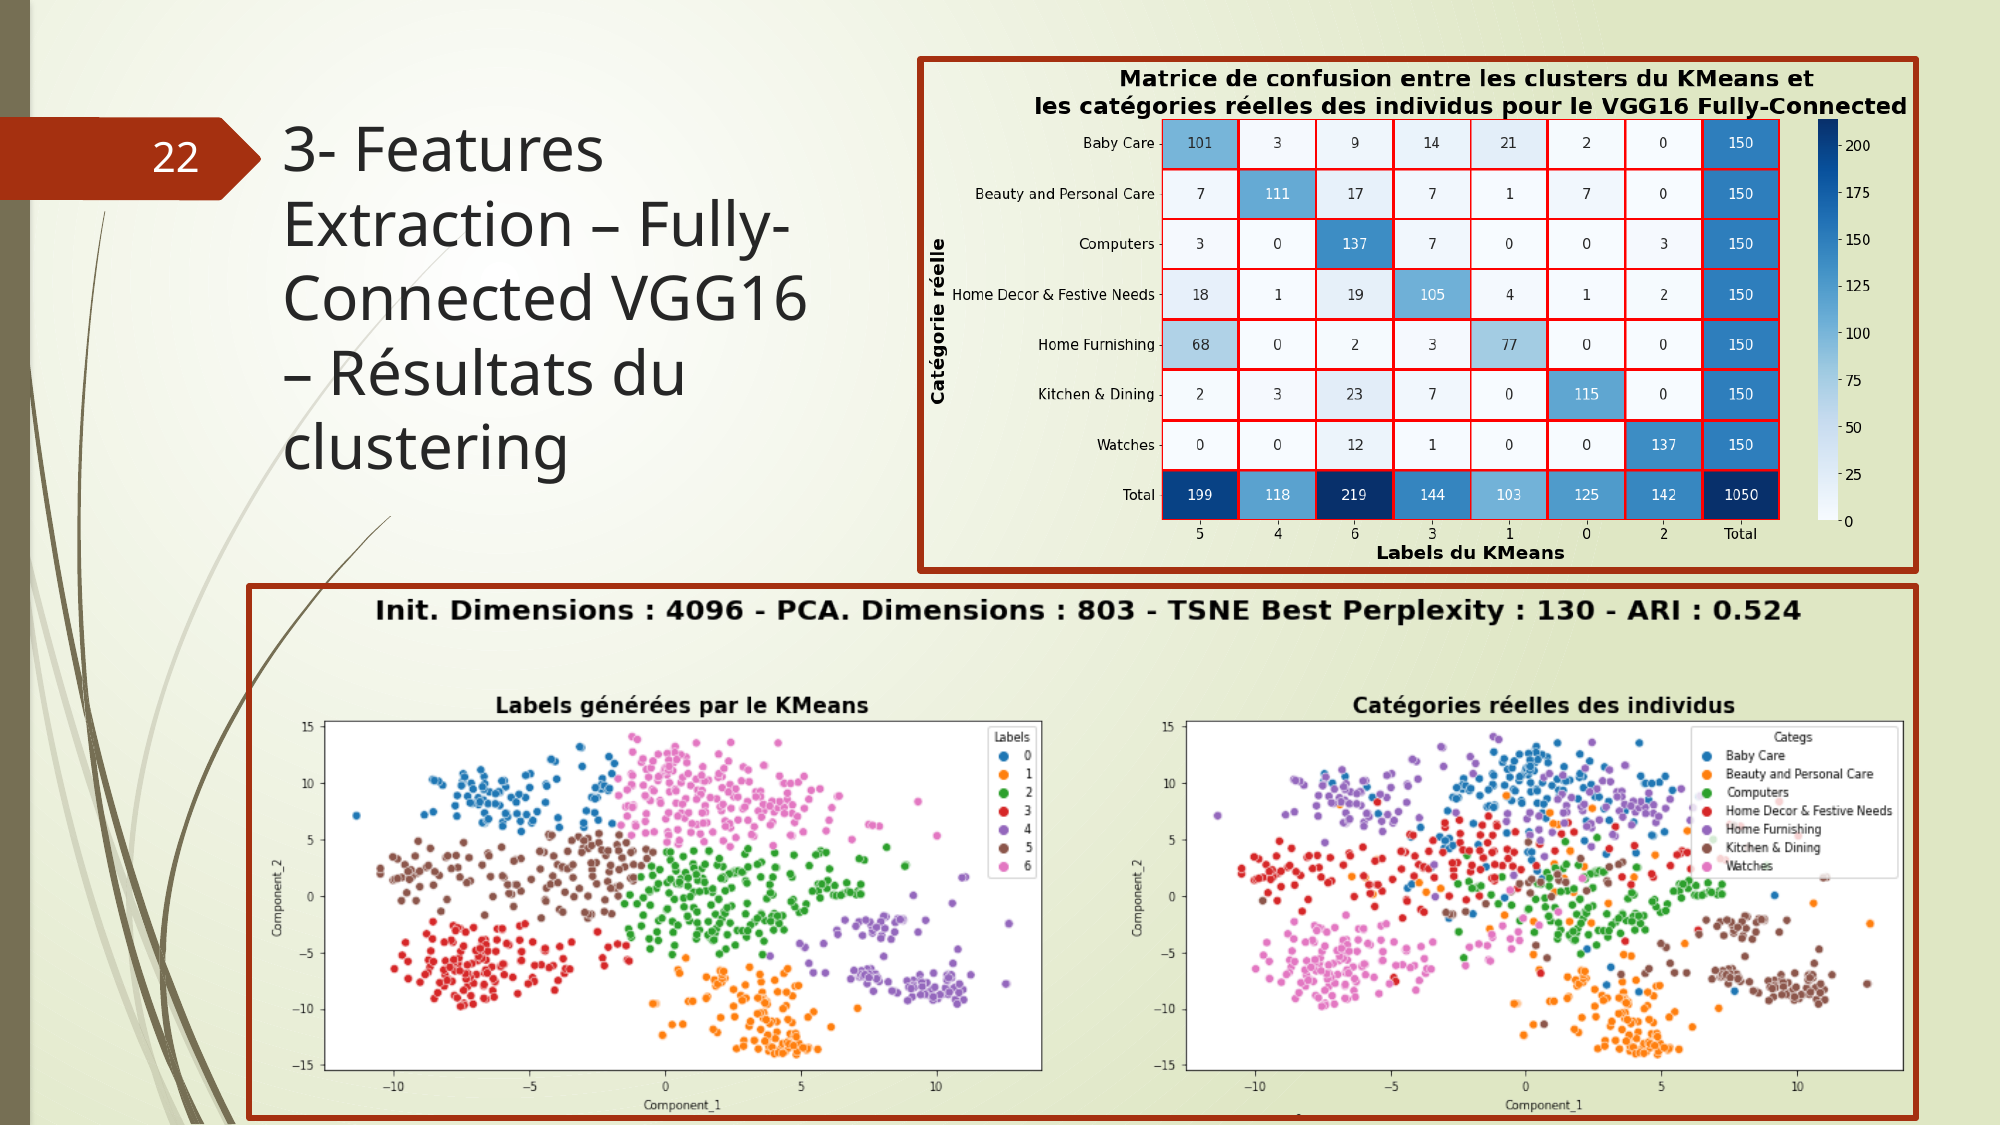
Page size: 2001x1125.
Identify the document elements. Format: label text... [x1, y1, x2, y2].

slide_number 22 [87, 129, 216, 190]
picture [923, 61, 1913, 568]
title 3- Features Extraction – Fully-Connected VGG16 – Résultats du clustering [267, 102, 849, 536]
picture [252, 589, 1914, 1116]
